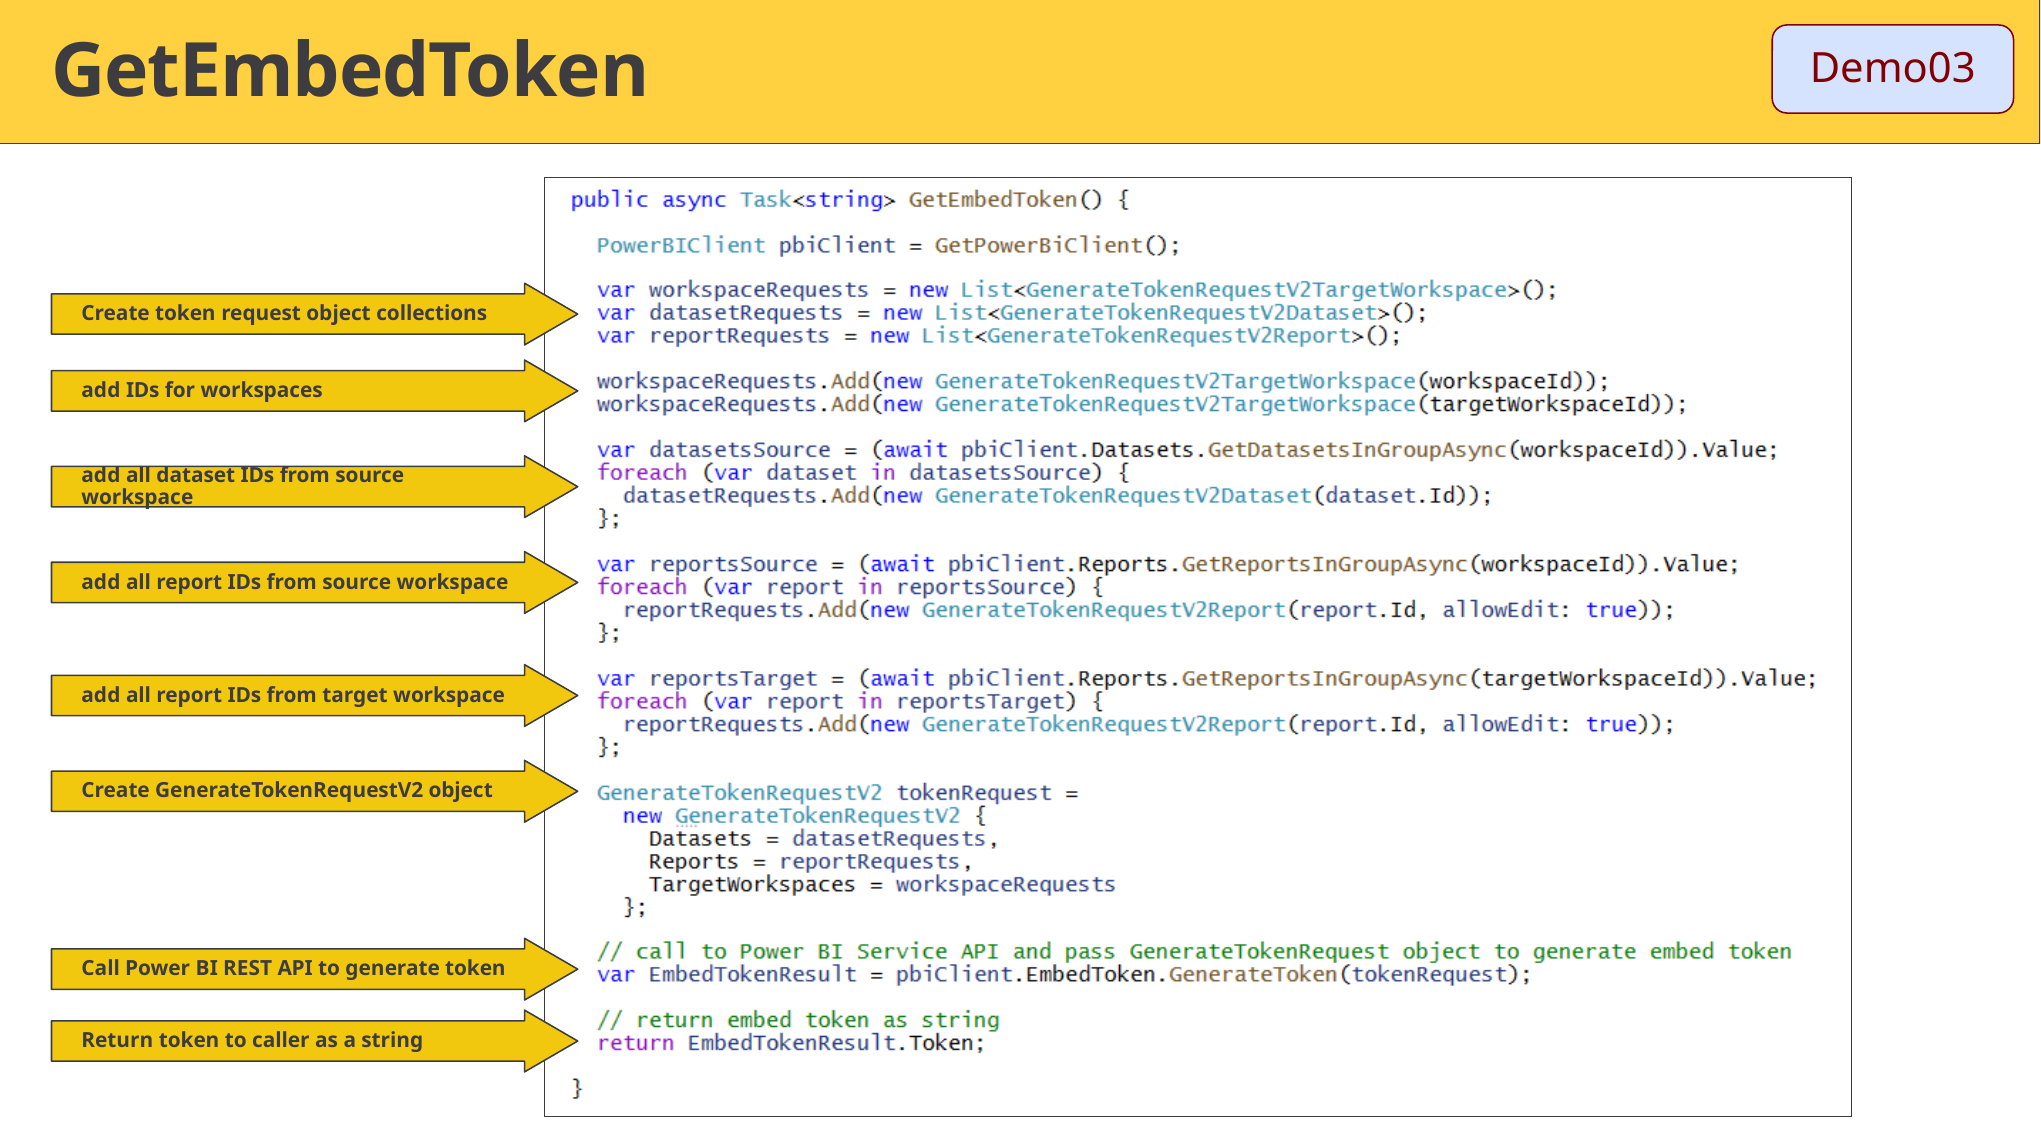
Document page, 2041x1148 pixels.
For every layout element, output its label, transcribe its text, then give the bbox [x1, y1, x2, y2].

text_box Create GenerateTokenRequestV2 object [50, 759, 543, 823]
text_box Demo03 [1771, 24, 2015, 114]
text_box Call Power BI REST API to generate token [50, 937, 543, 1001]
text_box Return token to caller as a string [50, 1009, 543, 1073]
text_box add all report IDs from source workspace [50, 550, 543, 615]
text_box add all report IDs from target workspace [50, 663, 543, 728]
text_box Create token request object collections [50, 282, 543, 346]
text_box add IDs for workspaces [50, 359, 543, 423]
text_box add all dataset IDs from source workspace [50, 455, 543, 519]
title GetEmbedToken [51, 31, 1779, 113]
picture [543, 177, 1852, 1117]
